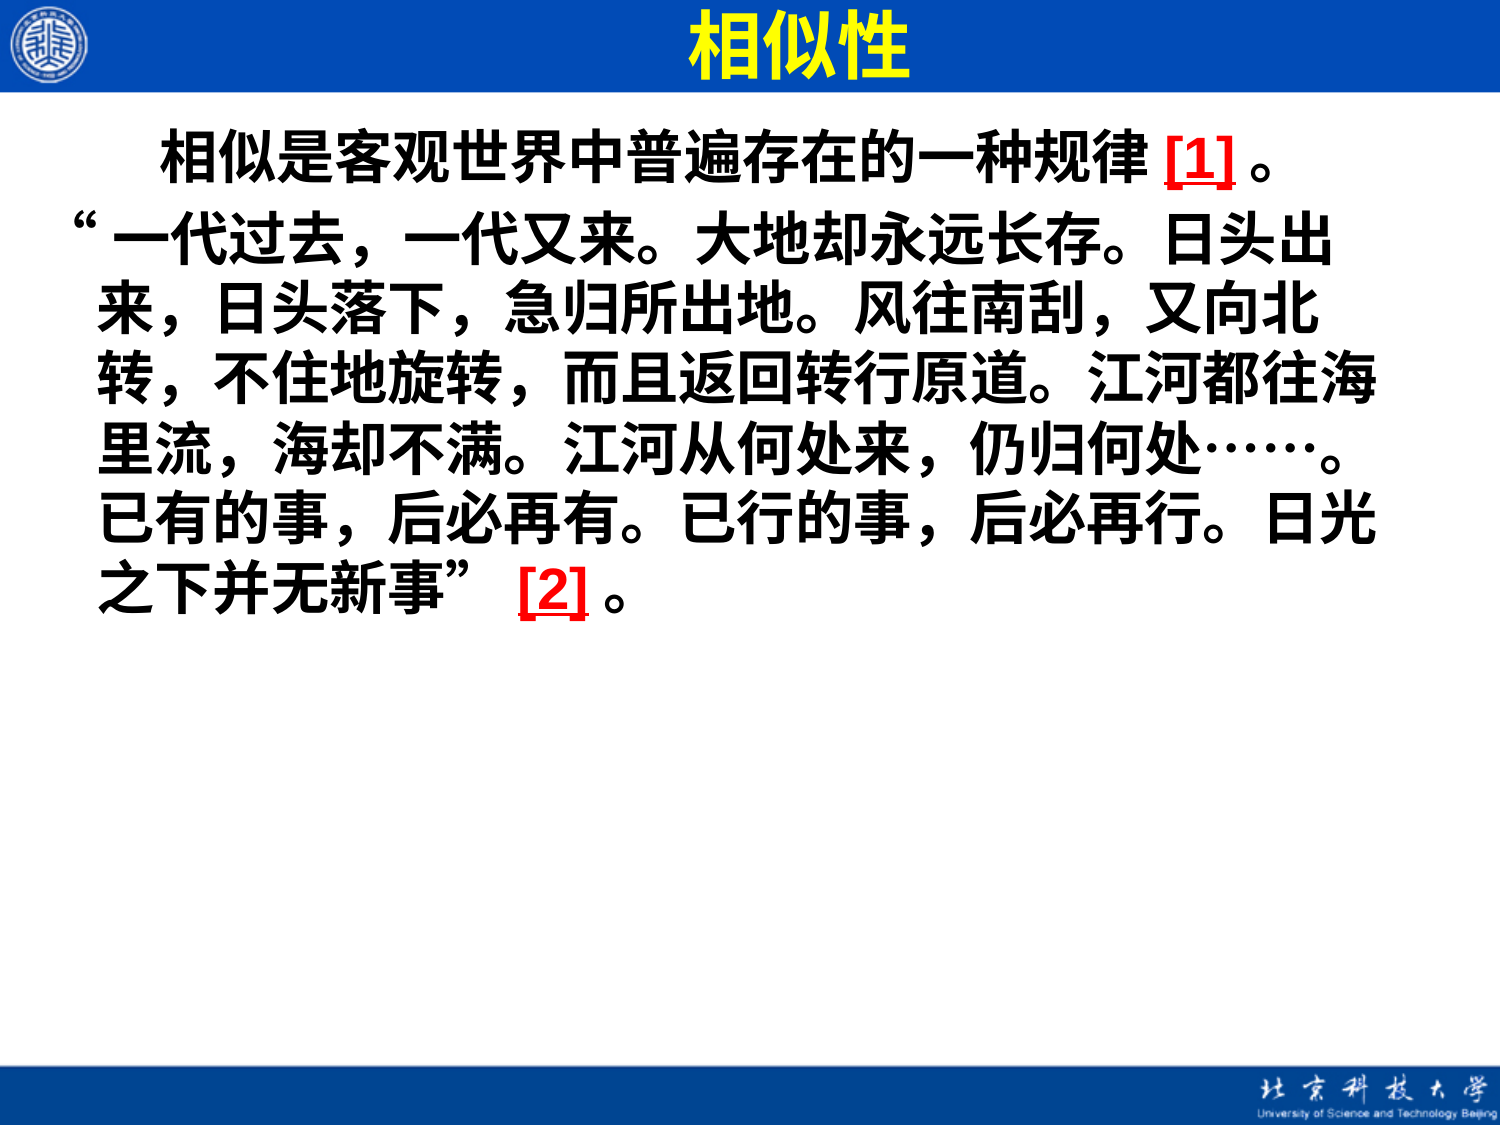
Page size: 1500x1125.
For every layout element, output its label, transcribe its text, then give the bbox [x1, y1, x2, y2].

title 相似性 [125, 0, 1475, 88]
list 相似是客观世界中普遍存在的一种规律[1]。 “一代过去，一代又来。大地却永远长存。日头出来，日头落下，急归所出地。风往南刮，又向北转，不住地旋转，而且返回转行原道。江河都往海里流，海却不满。江河从何处来，仍归何处……。已有的事，后必再有。已行的事，后必再行。日光之下并无新事”[2]。 [24, 112, 1450, 1063]
picture [0, 0, 1500, 1125]
